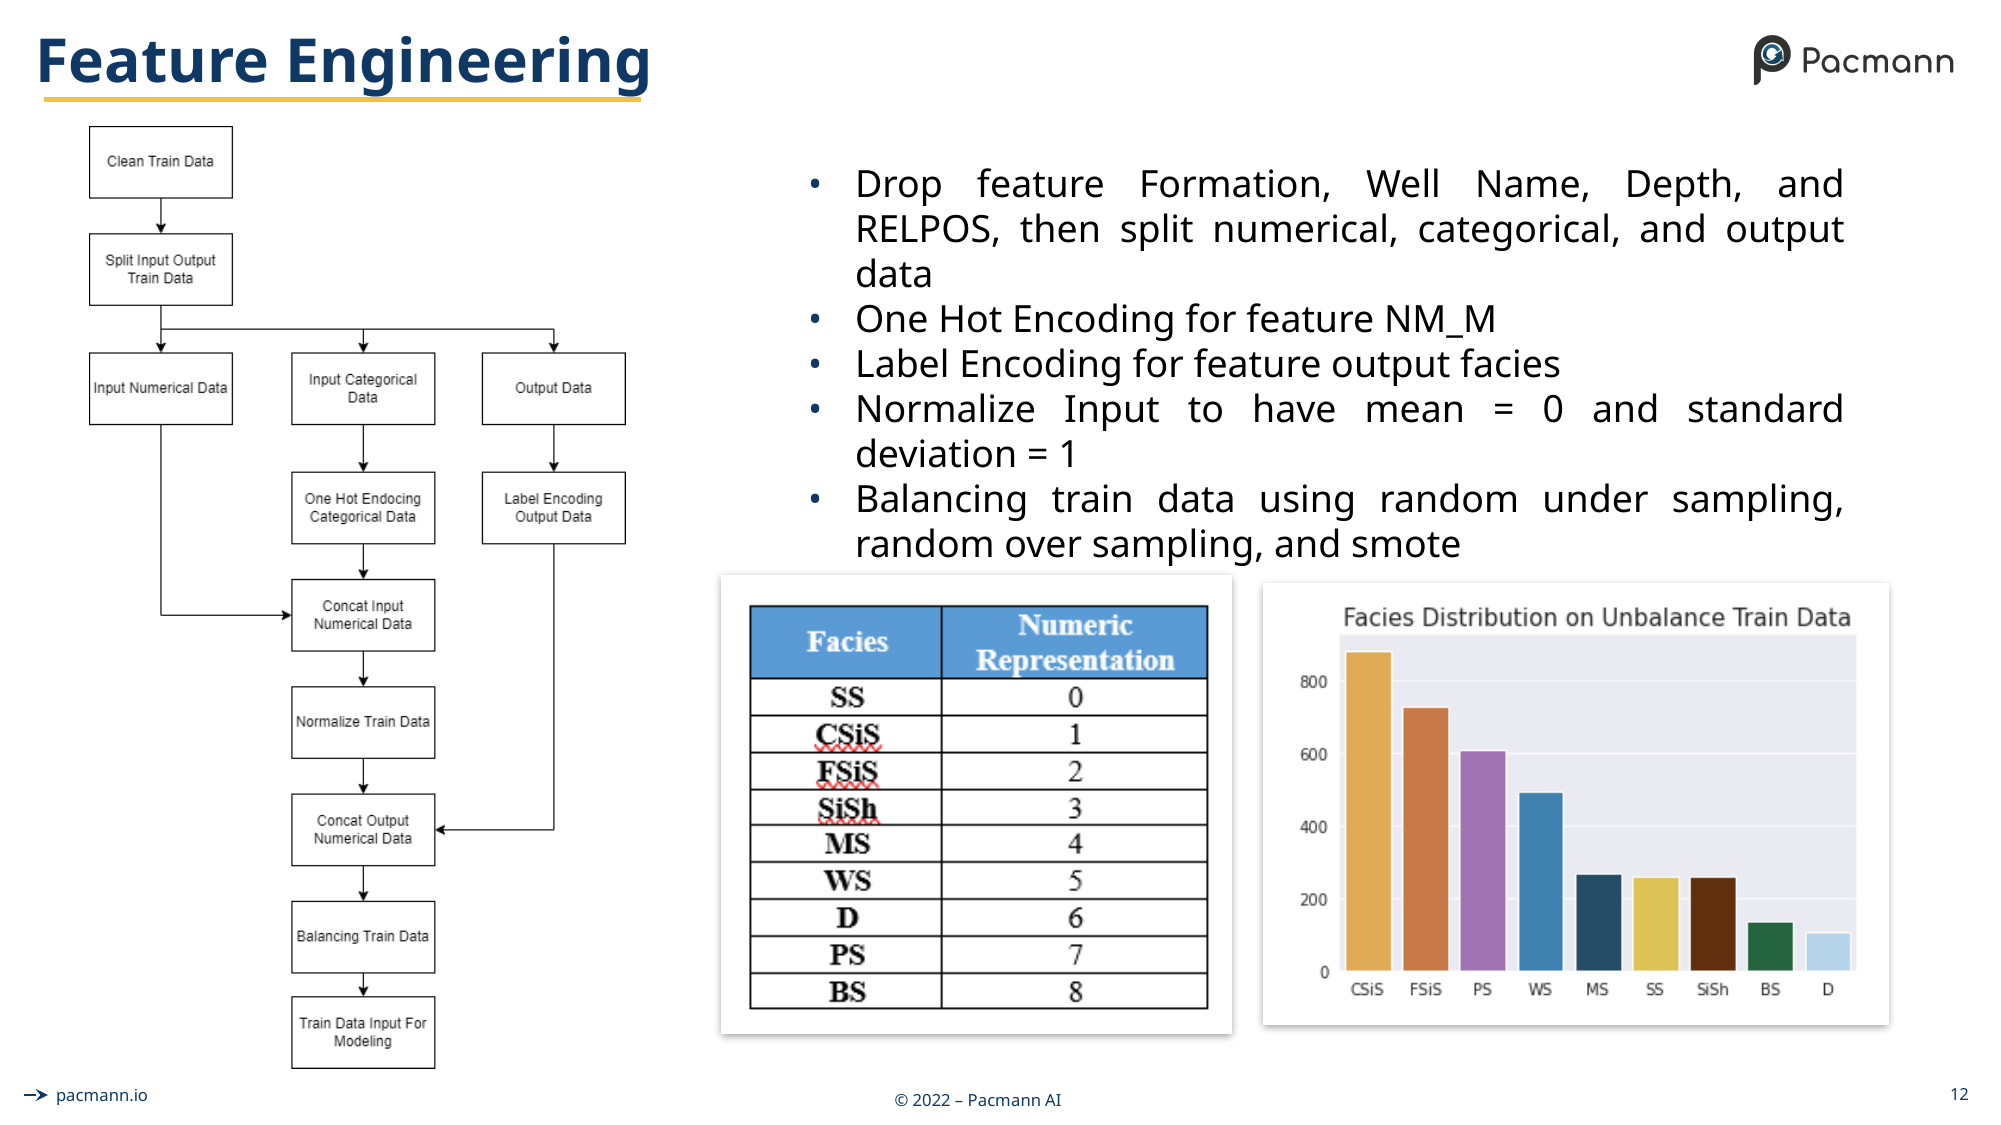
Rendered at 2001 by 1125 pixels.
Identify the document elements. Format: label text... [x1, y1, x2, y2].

picture [1725, 22, 1984, 98]
picture [735, 589, 1218, 1020]
picture [1277, 597, 1875, 1011]
text_box Drop feature Formation, Well Name, Depth, and RELPOS, then split numerical, categorical, and output data One Hot Encoding for feature NM_M Label Encoding for feature output facies Normalize Input to have mean = 0 and standard deviation = 1 Balancing train data using random under sampling, random over sampling, and smote [793, 152, 1861, 618]
picture [89, 126, 627, 1069]
title Feature Engineering [20, 22, 696, 104]
